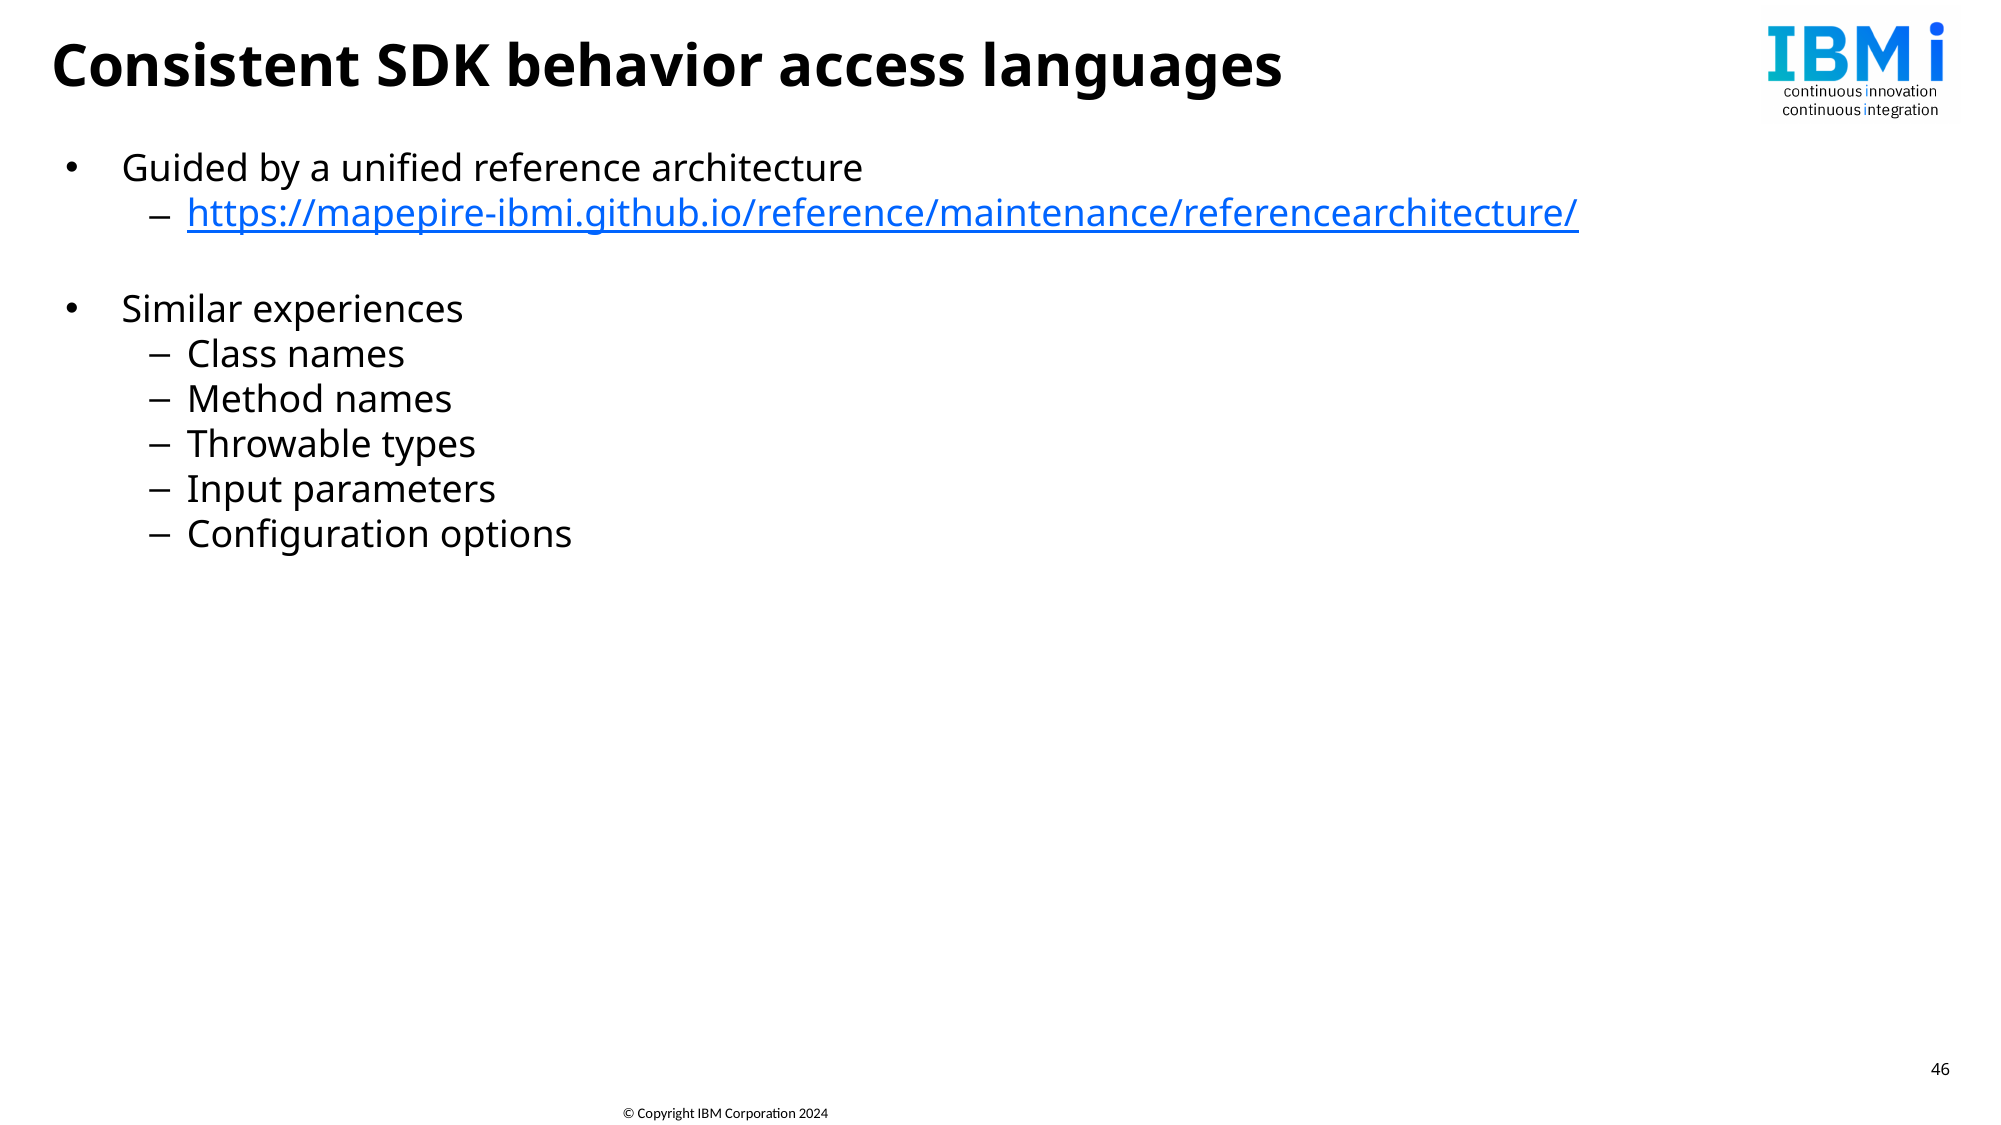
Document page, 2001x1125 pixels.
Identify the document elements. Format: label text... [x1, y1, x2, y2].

text_box Consistent SDK behavior access languages [50, 36, 1721, 101]
picture [1761, 5, 1961, 124]
slide_number 46 [1500, 1055, 1950, 1086]
list Guided by a unified reference architecture https://mapepire-ibmi.github.io/reference/maintenance/referencearchitecture/ Similar experiences Class names Method names Throwable types Input parameters Configuration options [50, 136, 1851, 996]
